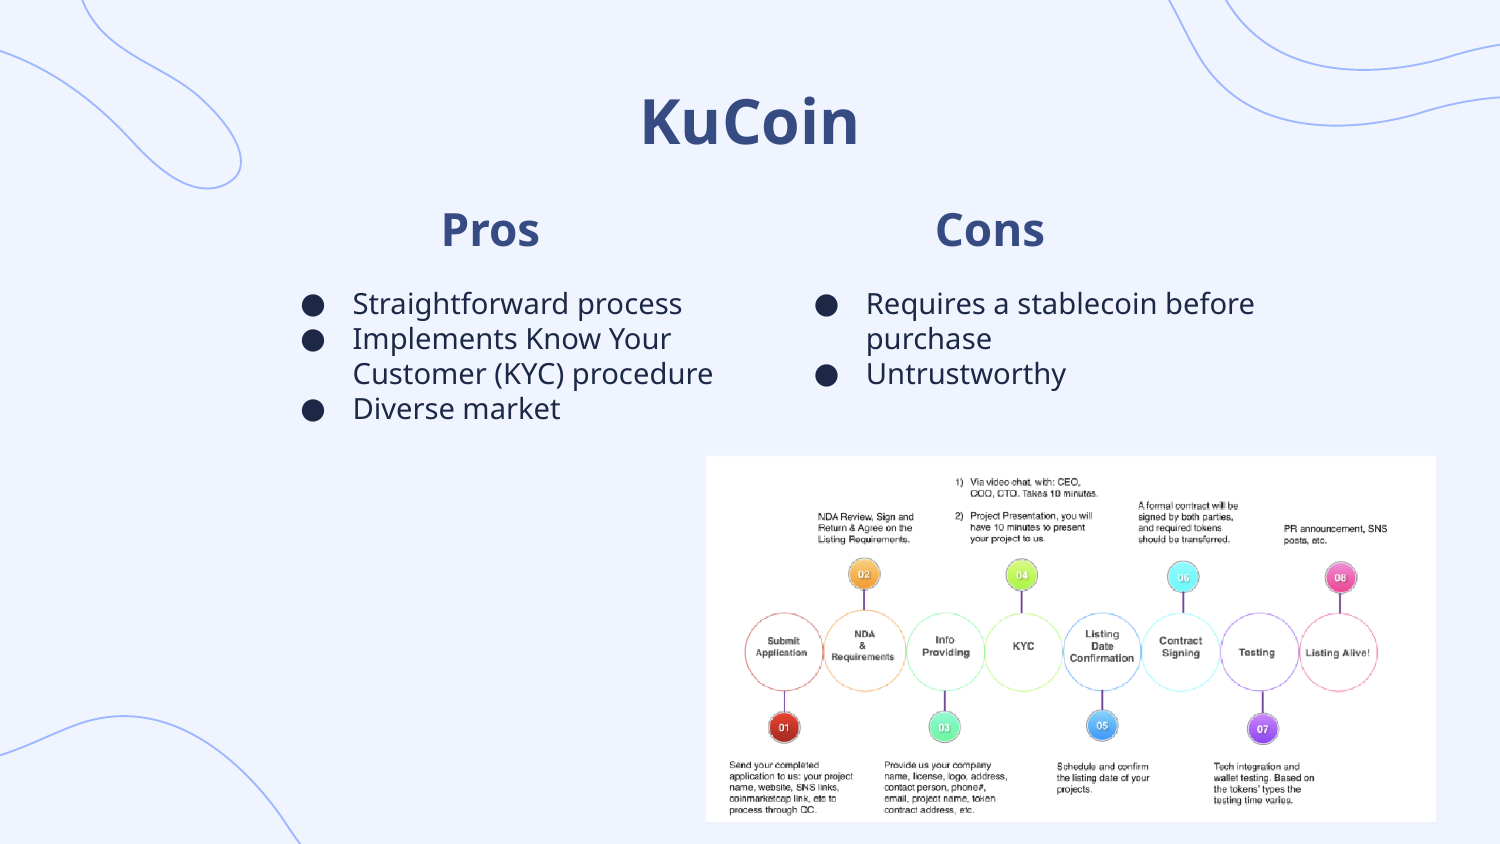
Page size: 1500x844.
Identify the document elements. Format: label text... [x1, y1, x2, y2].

subtitle Requires a stablecoin before purchase Untrustworthy [775, 270, 1367, 452]
subtitle Cons [762, 176, 1218, 271]
picture [704, 453, 1439, 824]
subtitle Straightforward process Implements Know Your Customer (KYC) procedure Diverse market [262, 270, 750, 742]
subtitle Pros [262, 176, 719, 270]
title KuCoin [118, 72, 1382, 167]
